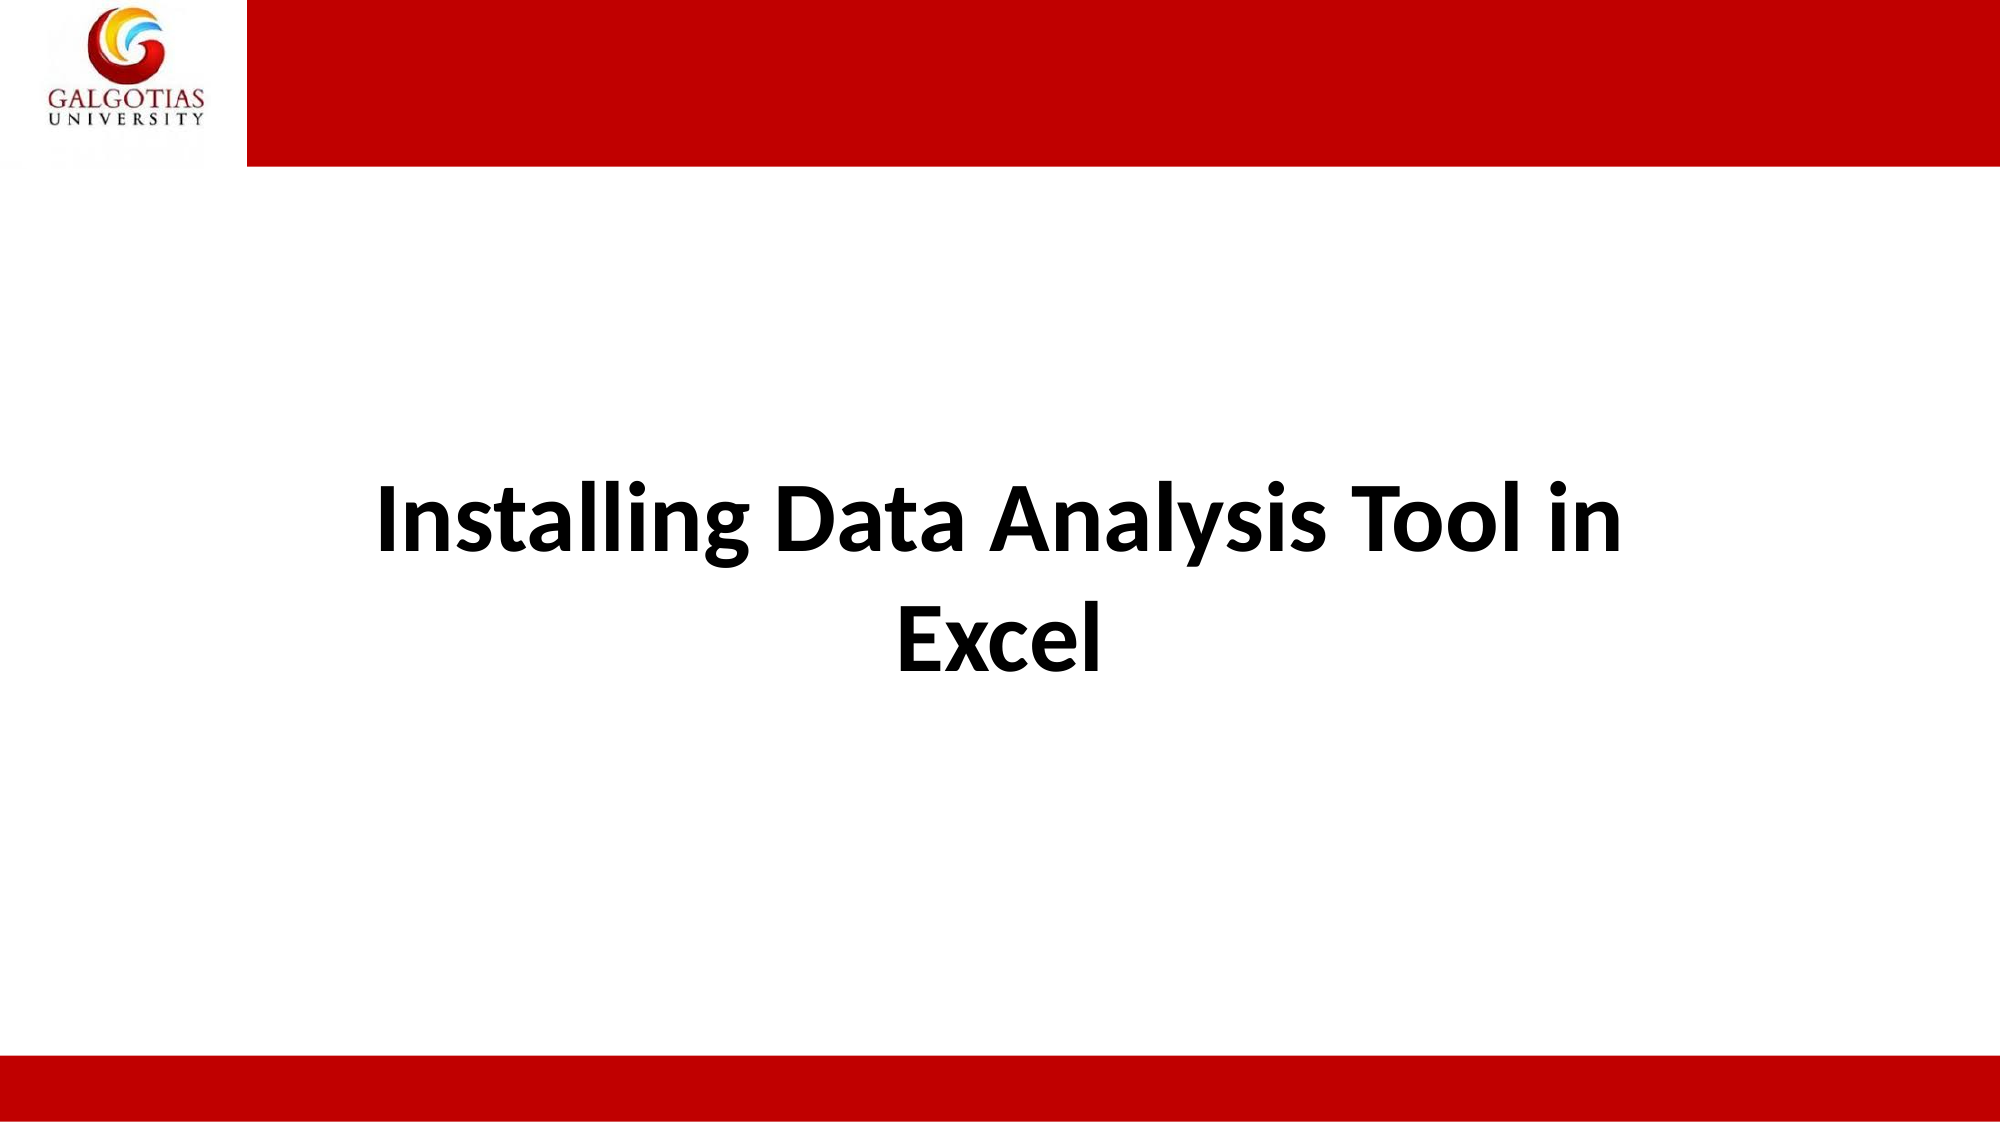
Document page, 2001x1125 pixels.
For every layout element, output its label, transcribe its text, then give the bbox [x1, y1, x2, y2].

text_box [247, 0, 2000, 167]
text_box Installing Data Analysis Tool in Excel Analysis Tool in Excel [329, 443, 1671, 819]
picture [0, 0, 247, 169]
text_box [0, 1055, 2000, 1122]
